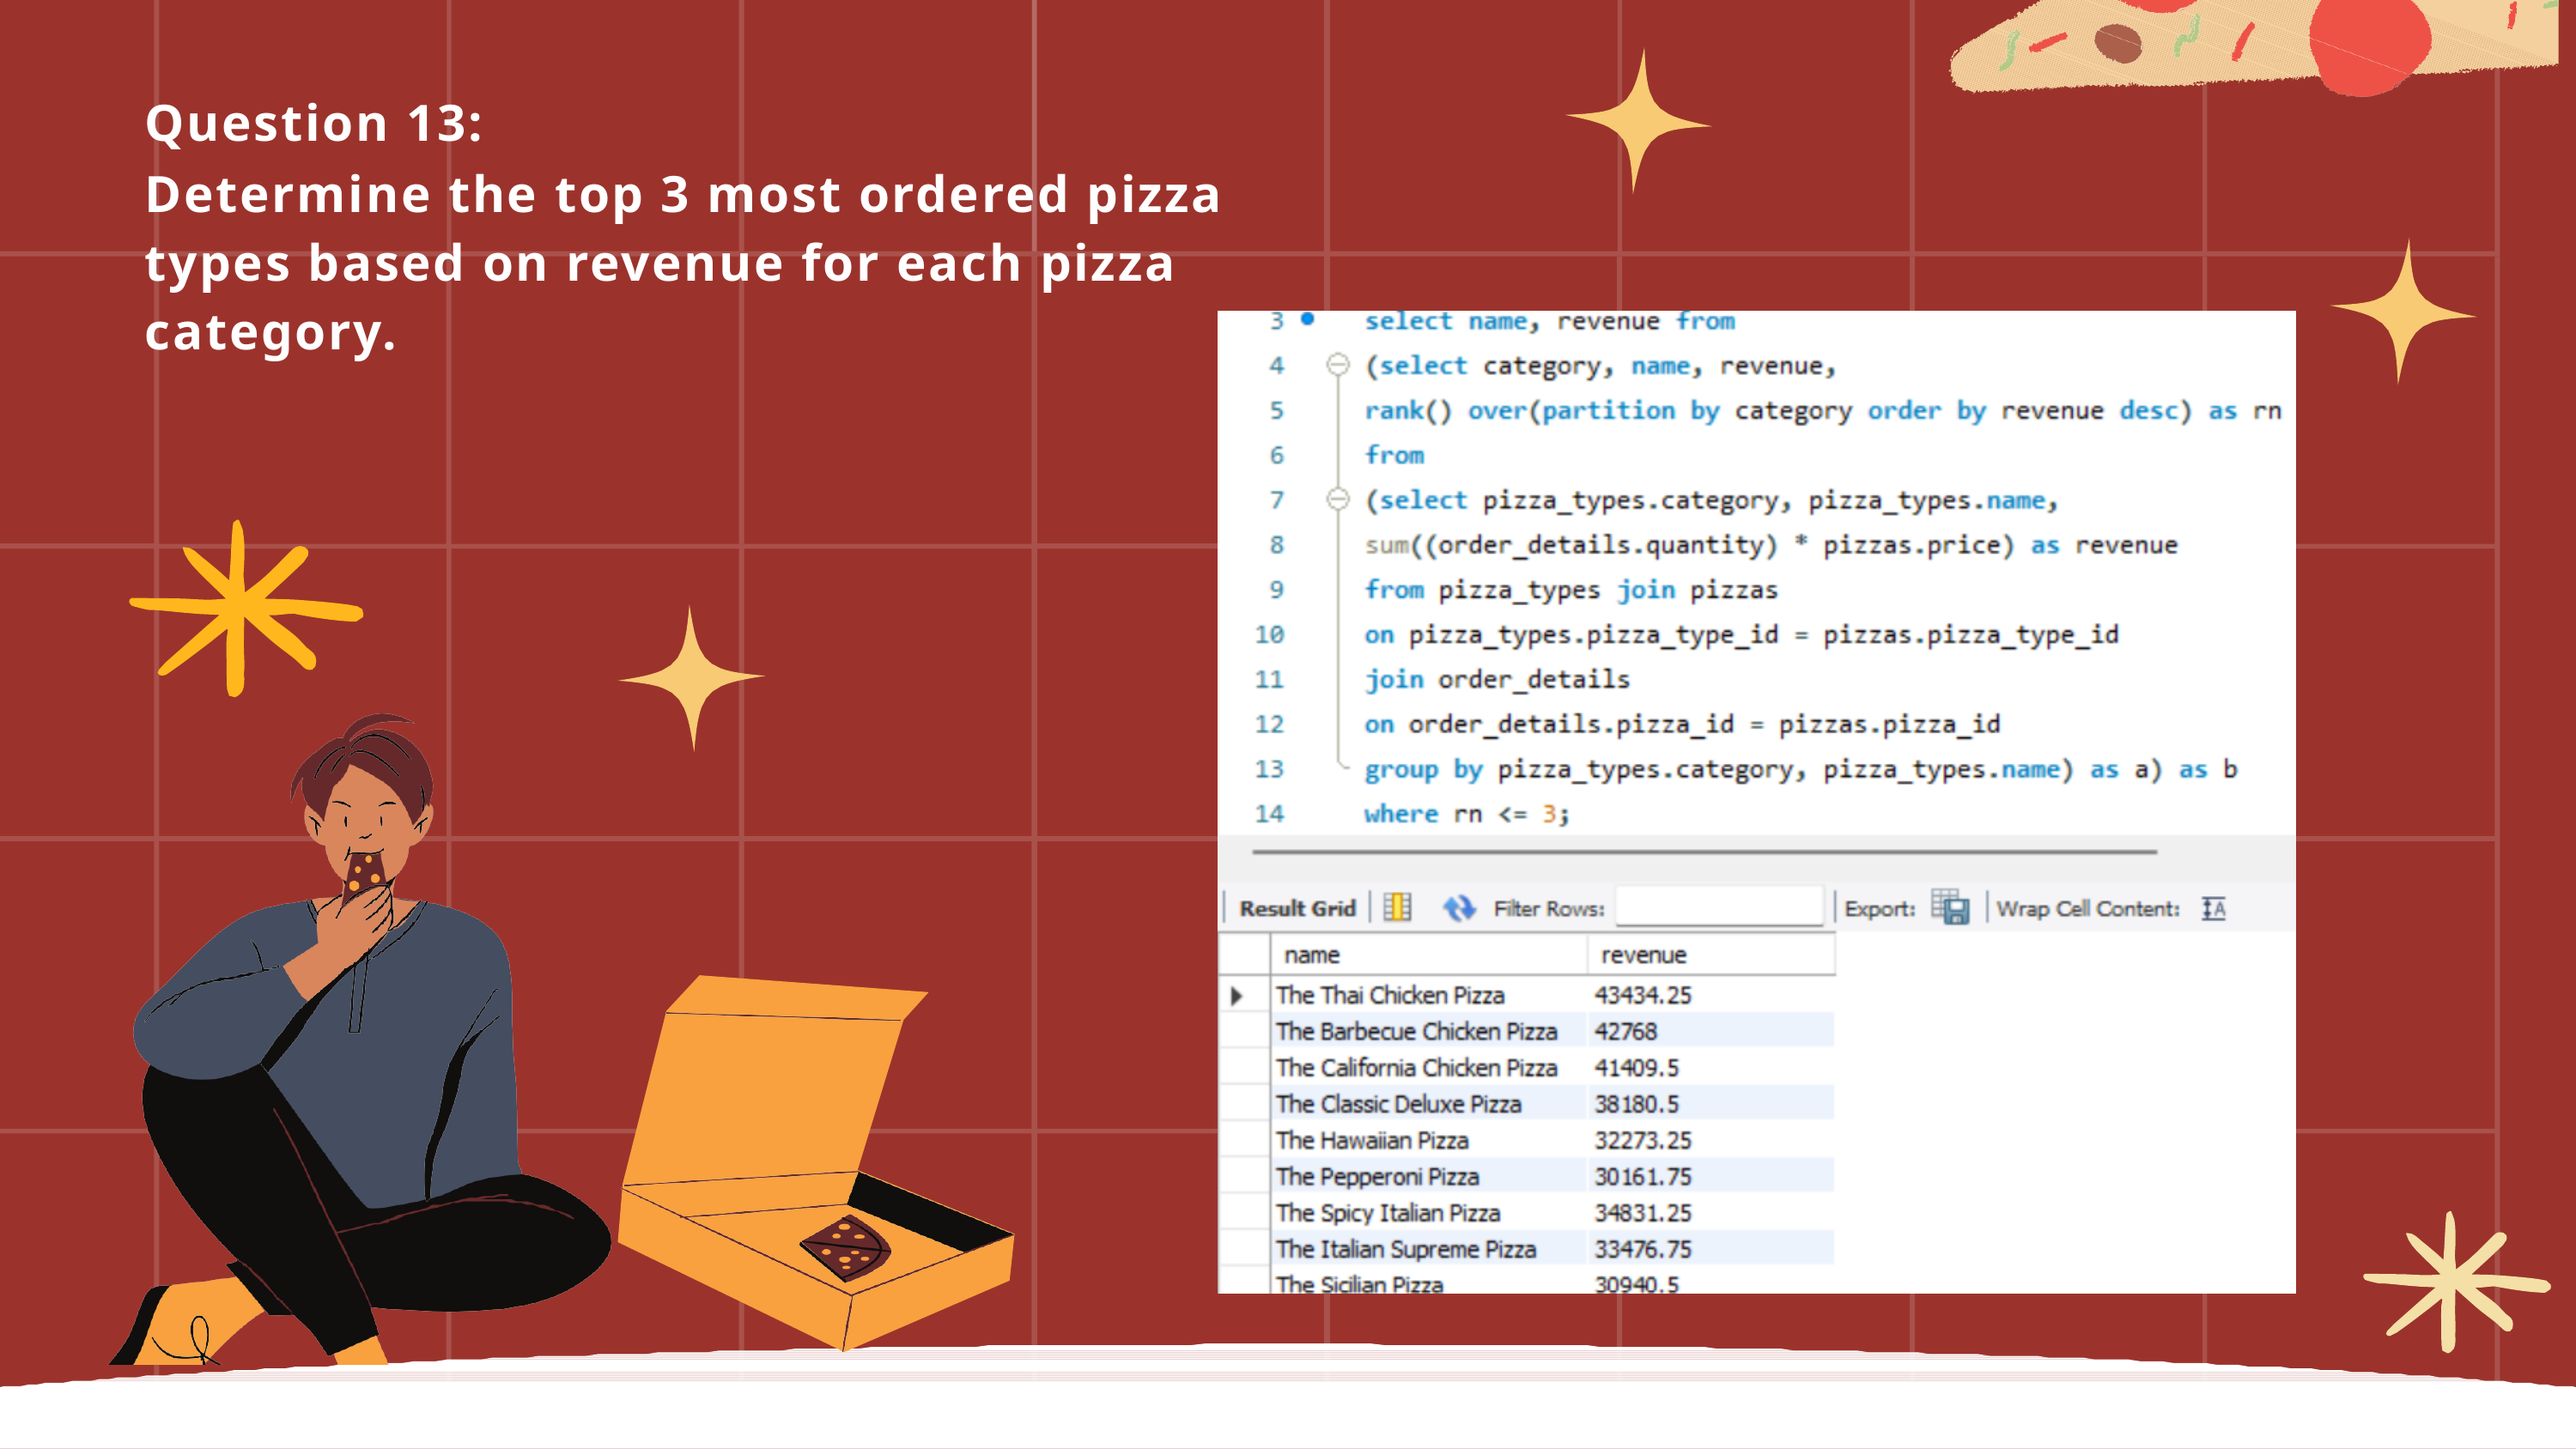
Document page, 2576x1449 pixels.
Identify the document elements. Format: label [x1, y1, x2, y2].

text_box [106, 0, 2560, 1365]
picture [1218, 311, 2297, 1294]
